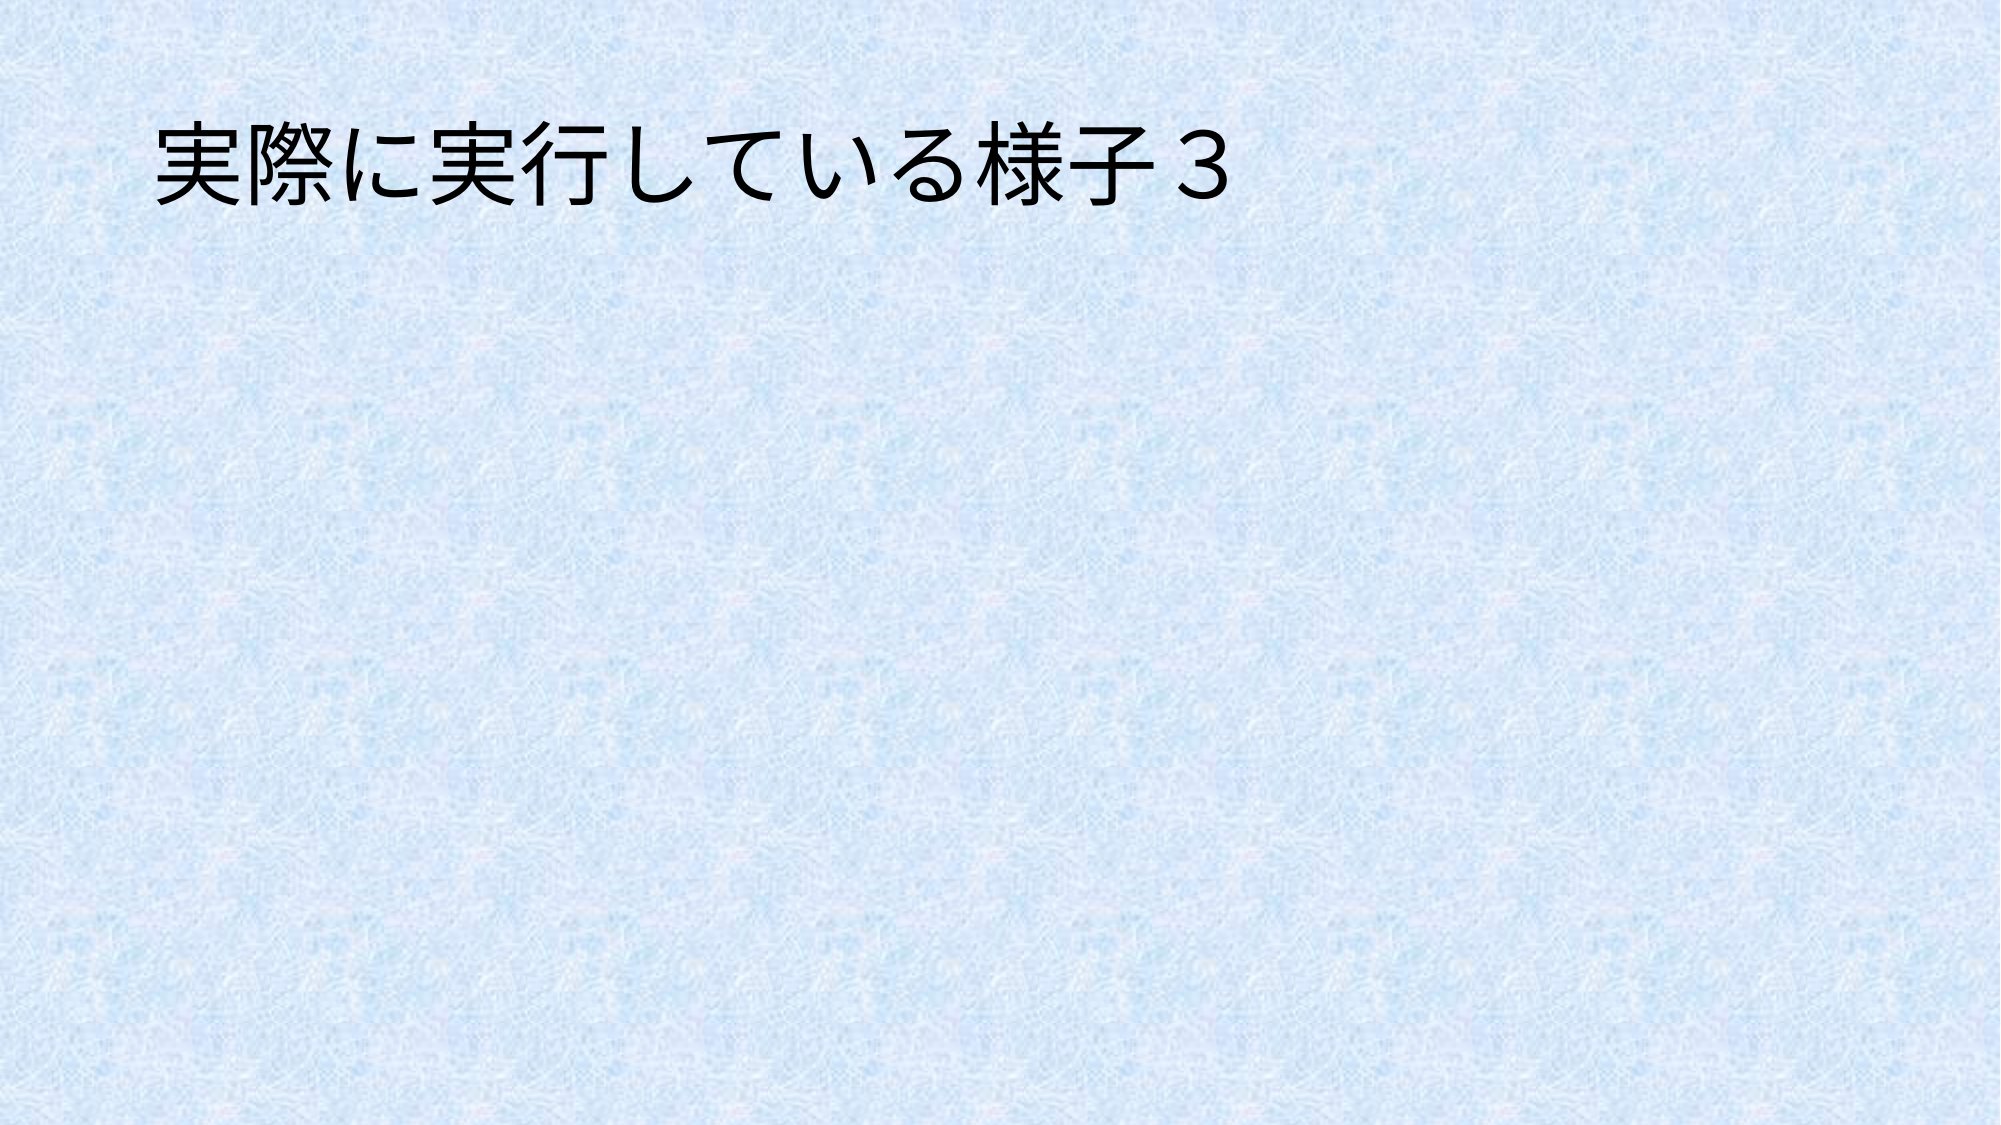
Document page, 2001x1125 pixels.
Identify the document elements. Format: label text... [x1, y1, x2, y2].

title 実際に実行している様子３ [137, 59, 1863, 278]
picture [0, 0, 2001, 1125]
